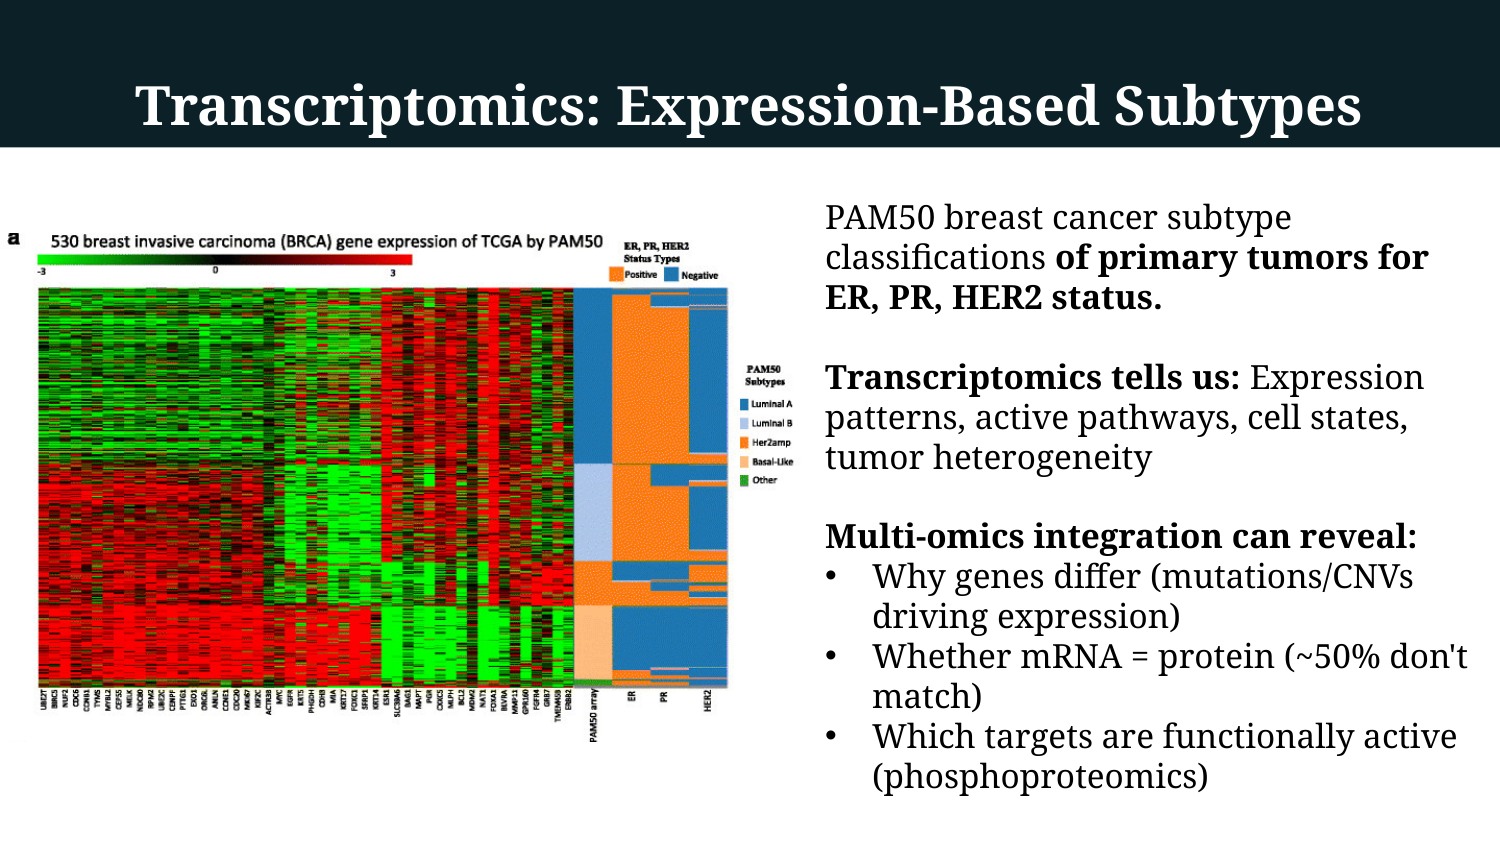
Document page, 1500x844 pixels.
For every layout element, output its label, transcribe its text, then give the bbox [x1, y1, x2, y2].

text_box PAM50 breast cancer subtype classifications of primary tumors for ER, PR, HER2 status. Transcriptomics tells us: Expression patterns, active pathways, cell states, tumor heterogeneity Multi-omics integration can reveal: Why genes differ (mutations/CNVs driving expression) Whether mRNA = protein (~50% don't match) Which targets are functionally active (phosphoproteomics) [810, 188, 1485, 803]
title Transcriptomics: Expression-Based Subtypes [75, 33, 1425, 175]
picture [0, 232, 811, 742]
